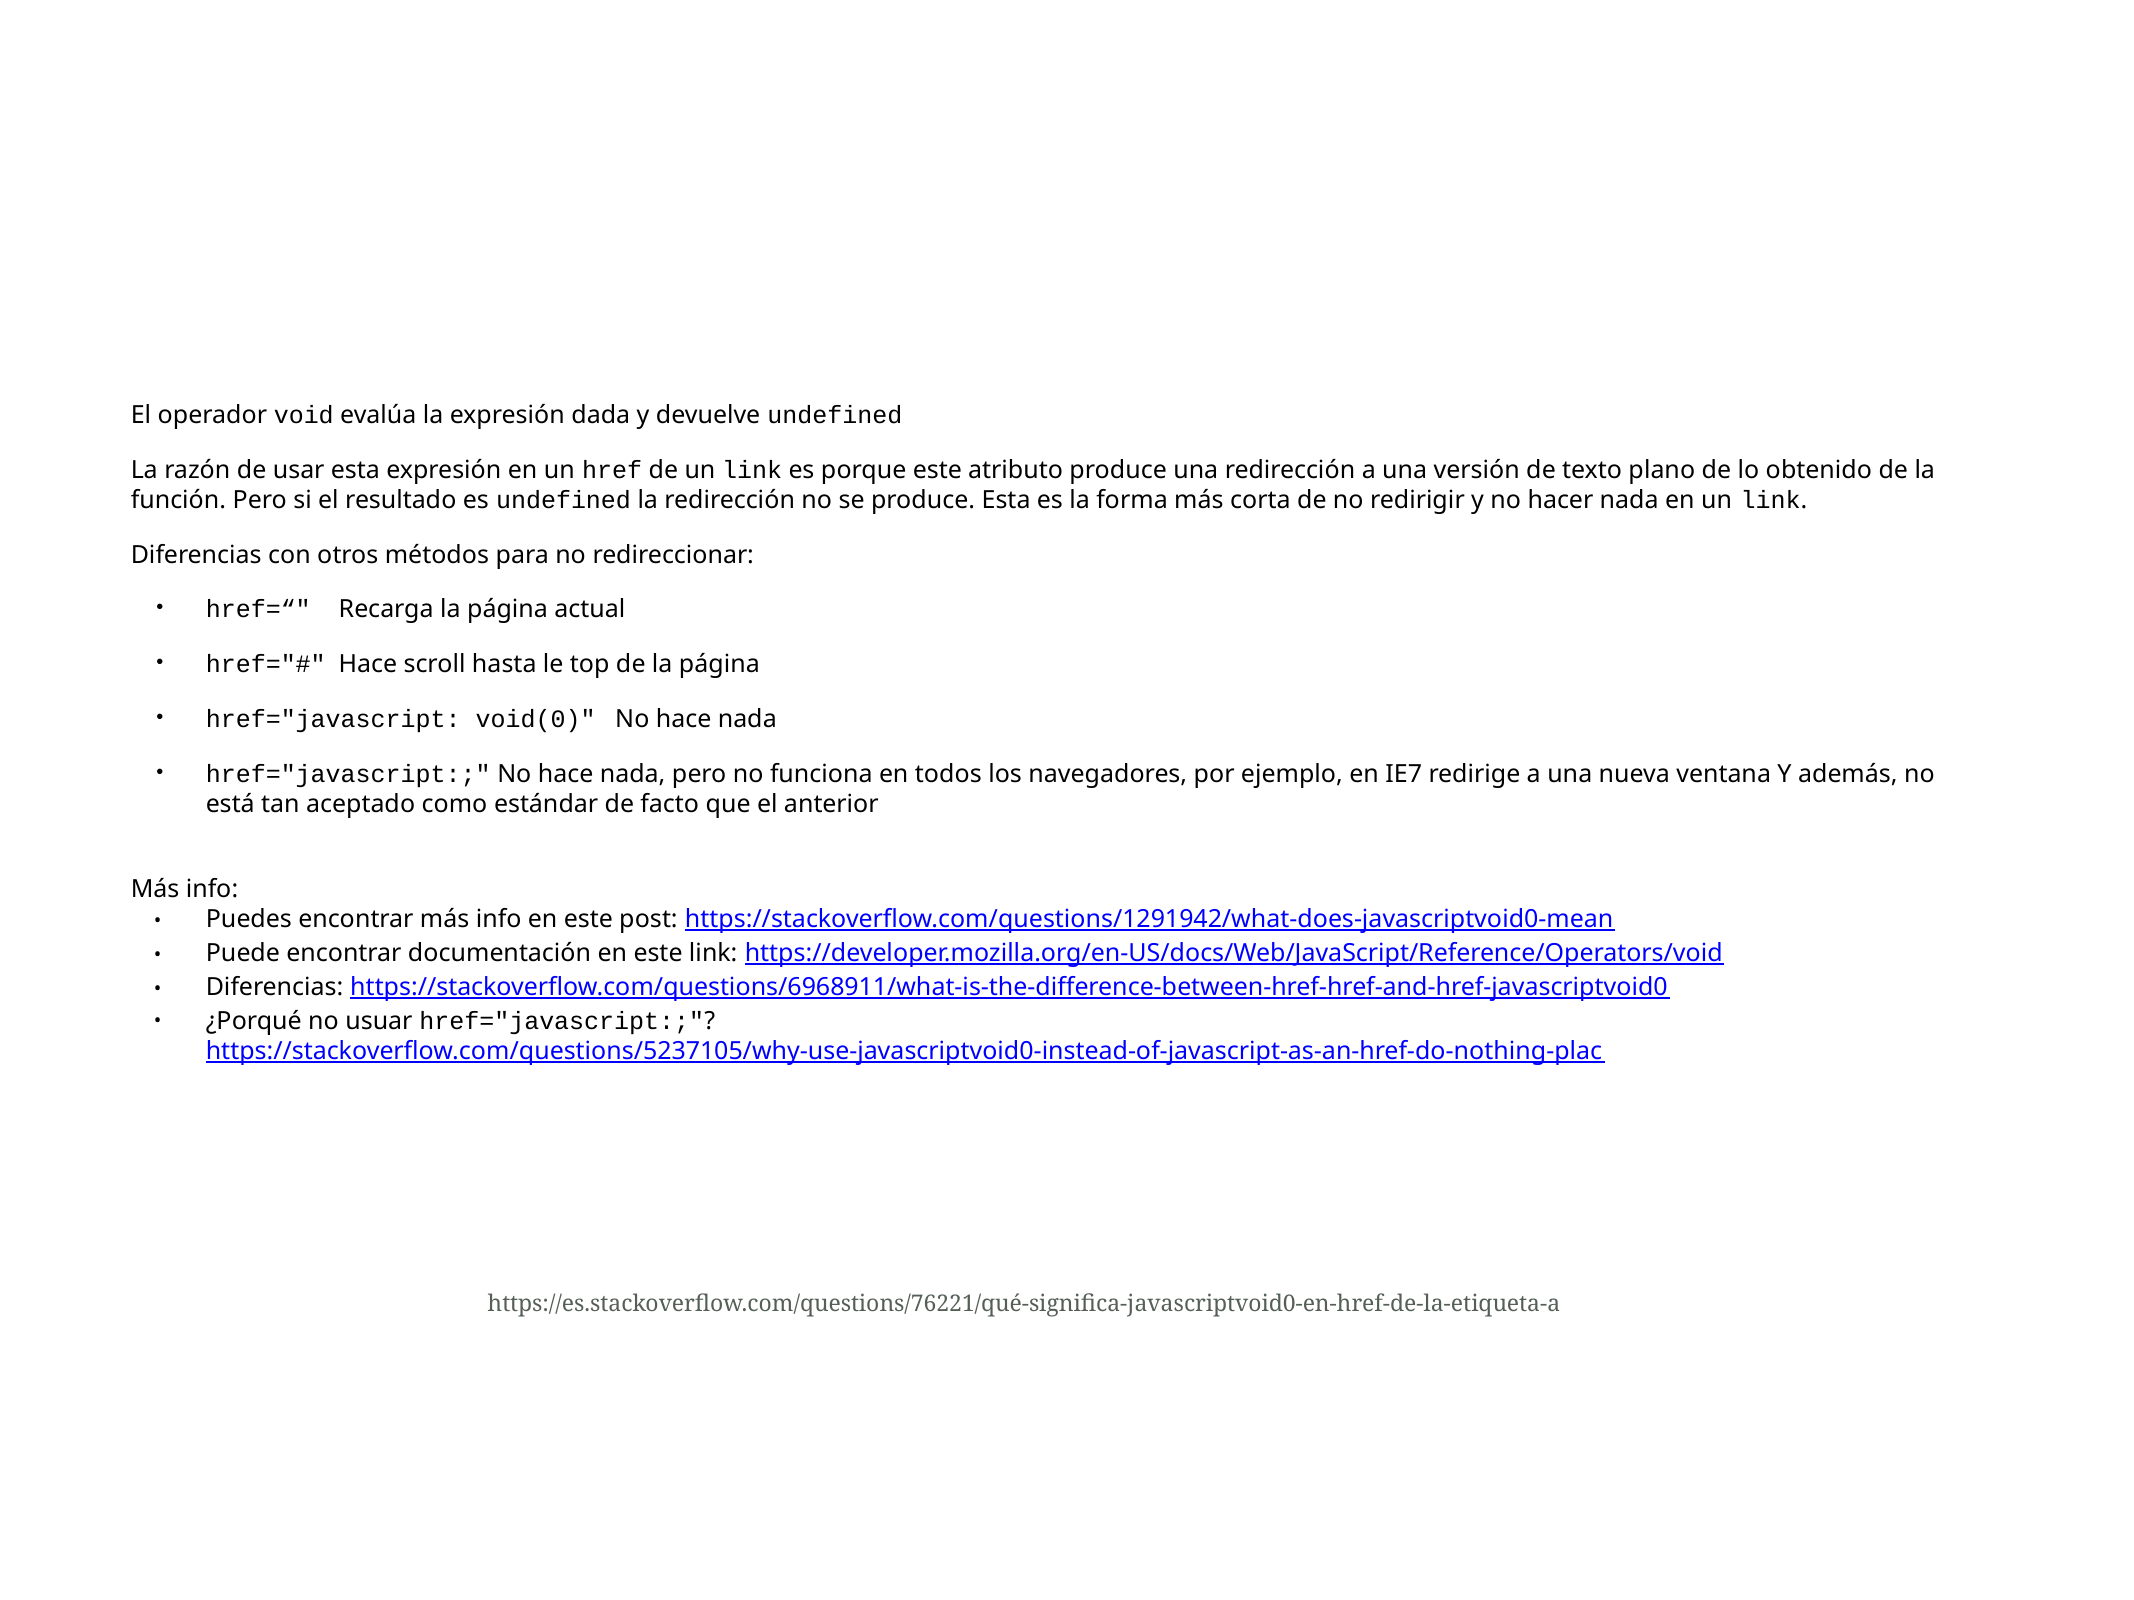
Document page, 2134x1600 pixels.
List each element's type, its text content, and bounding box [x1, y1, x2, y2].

text_box El operador void evalúa la expresión dada y devuelve undefined La razón de usar esta expresión en un href de un link es porque este atributo produce una redirección a una versión de texto plano de lo obtenido de la función. Pero si el resultado es undefined la redirección no se produce. Esta es la forma más corta de no redirigir y no hacer nada en un link. Diferencias con otros métodos para no redireccionar: href=“" Recarga la página actual href="#" Hace scroll hasta le top de la página href="javascript: void(0)" No hace nada href="javascript:;" No hace nada, pero no funciona en todos los navegadores, por ejemplo, en IE7 redirige a una nueva ventana Y además, no está tan aceptado como estándar de facto que el anterior Más info: Puedes encontrar más info en este post: https://stackoverflow.com/questions/1291942/what-does-javascriptvoid0-mean Puede encontrar documentación en este link: https://developer.mozilla.org/en-US/docs/Web/JavaScript/Reference/Operators/void Diferencias: https://stackoverflow.com/questions/6968911/what-is-the-difference-between-href-href-and-href-javascriptvoid0 ¿Porqué no usuar href="javascript:;"? https://stackoverflow.com/questions/5237105/why-use-javascriptvoid0-instead-of-javascript-as-an-href-do-nothing-plac [122, 389, 1977, 1077]
text_box https://es.stackoverflow.com/questions/76221/qué-significa-javascriptvoid0-en-href-de-la-etiqueta-a [325, 1280, 1724, 1325]
